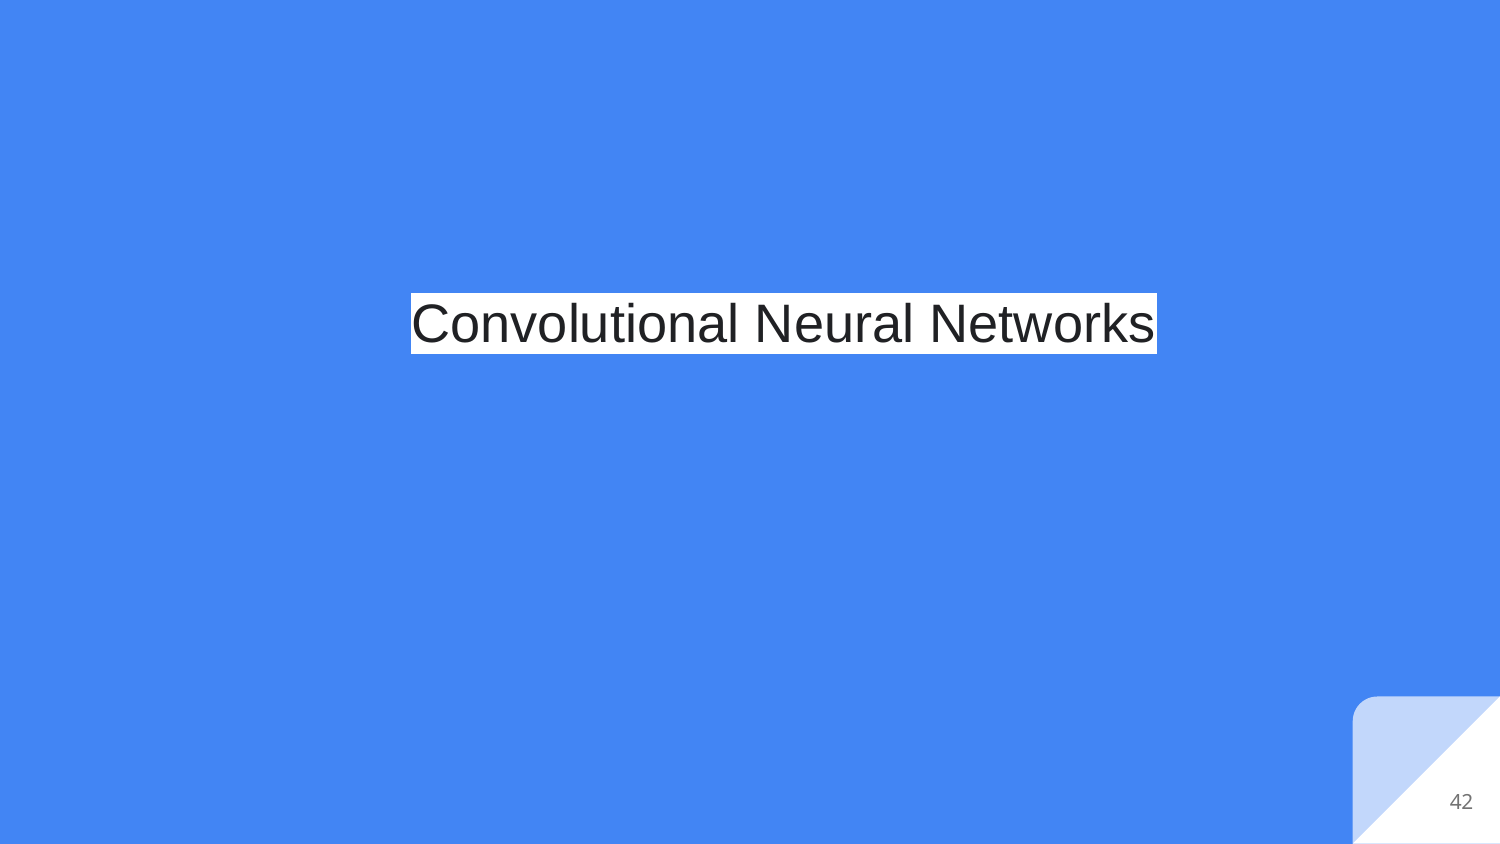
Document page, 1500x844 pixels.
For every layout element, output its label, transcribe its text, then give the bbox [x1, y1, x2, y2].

slide_number ‹#› [1398, 770, 1489, 835]
text_box Convolutional Neural Networks [168, 273, 1399, 368]
